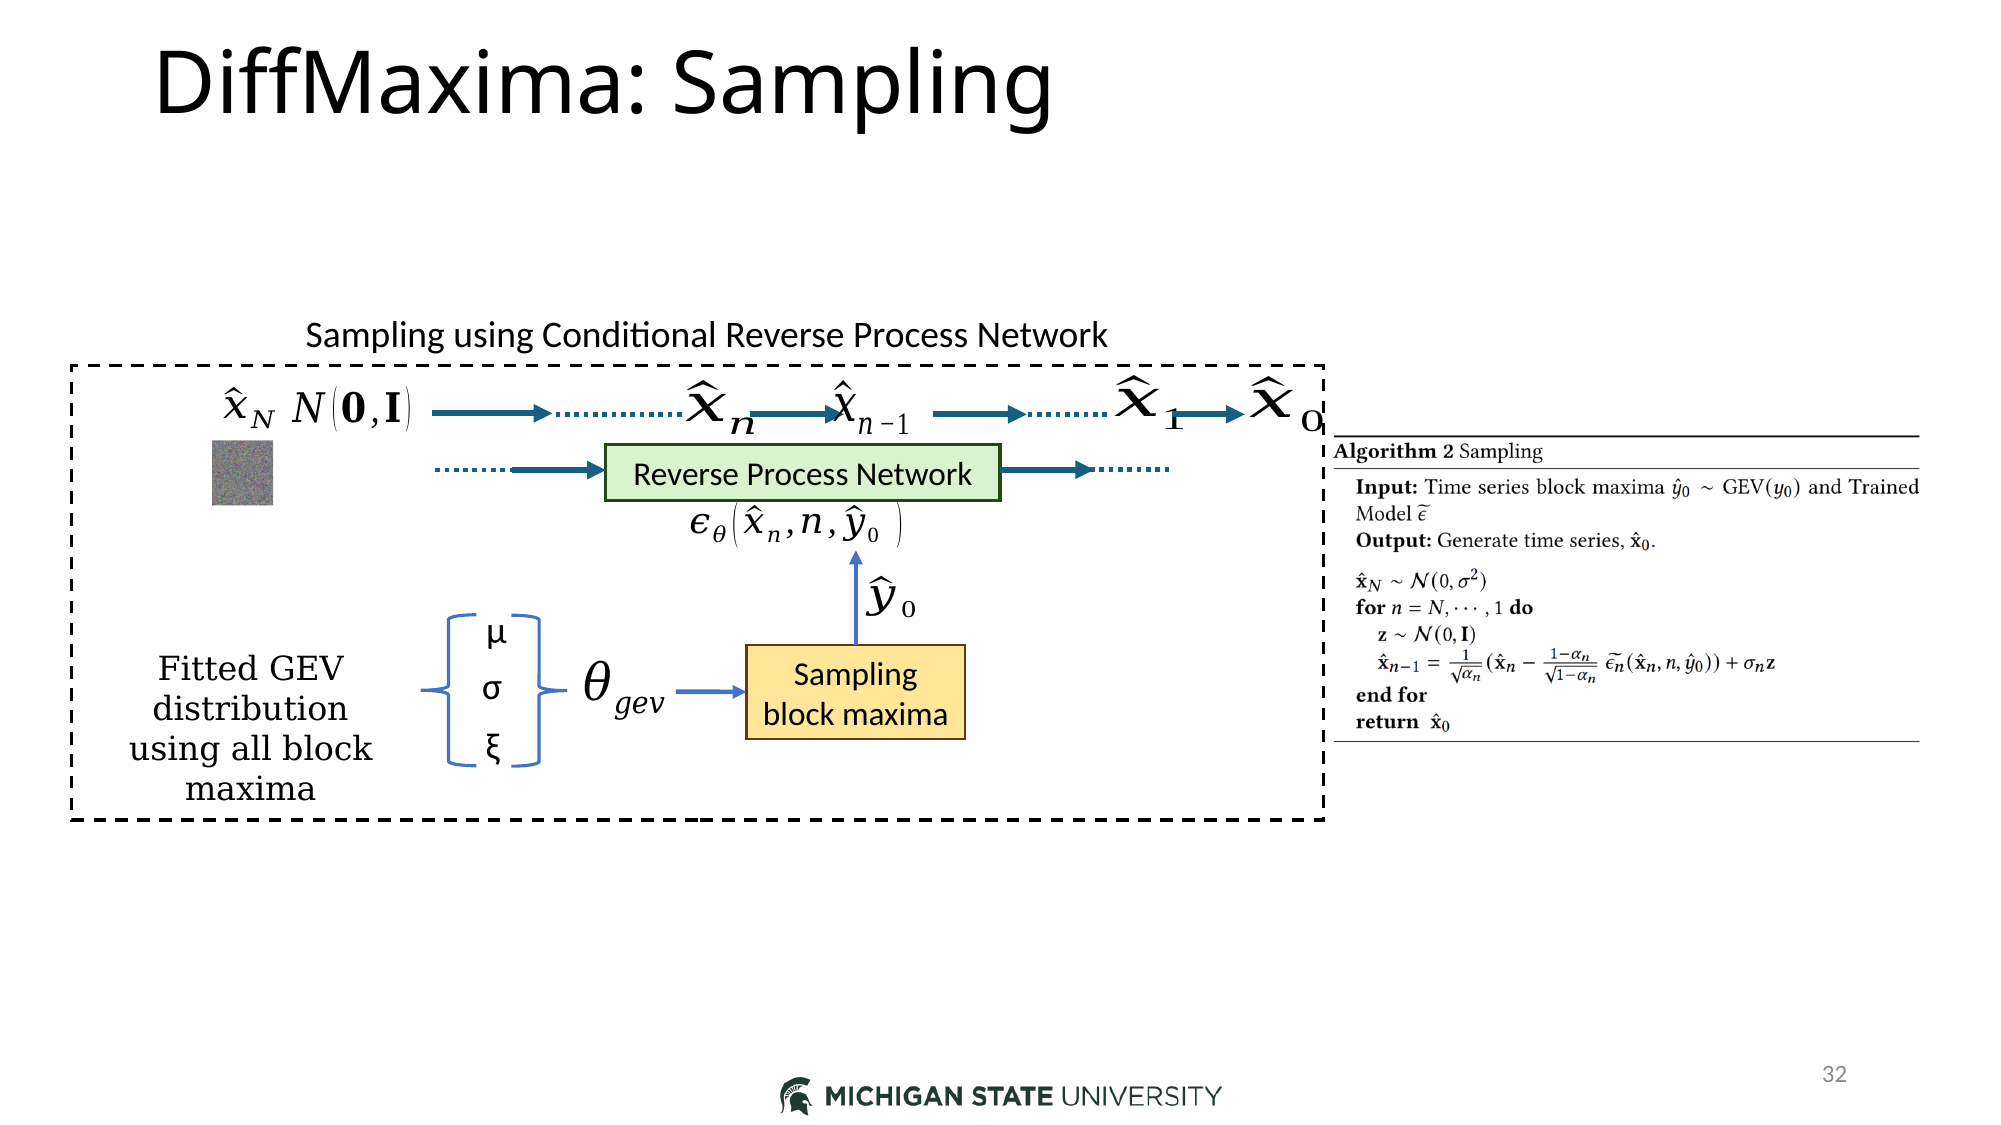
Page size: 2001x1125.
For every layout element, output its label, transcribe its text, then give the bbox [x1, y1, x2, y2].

slide_number 32 [1412, 1042, 1863, 1103]
picture [774, 1072, 1225, 1116]
text_box Sampling using Conditional Reverse Process Network [207, 302, 1208, 363]
text_box [71, 365, 1324, 821]
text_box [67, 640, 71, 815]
picture [212, 440, 274, 506]
title DiffMaxima: Sampling [137, 31, 1863, 141]
picture [1326, 431, 1923, 747]
